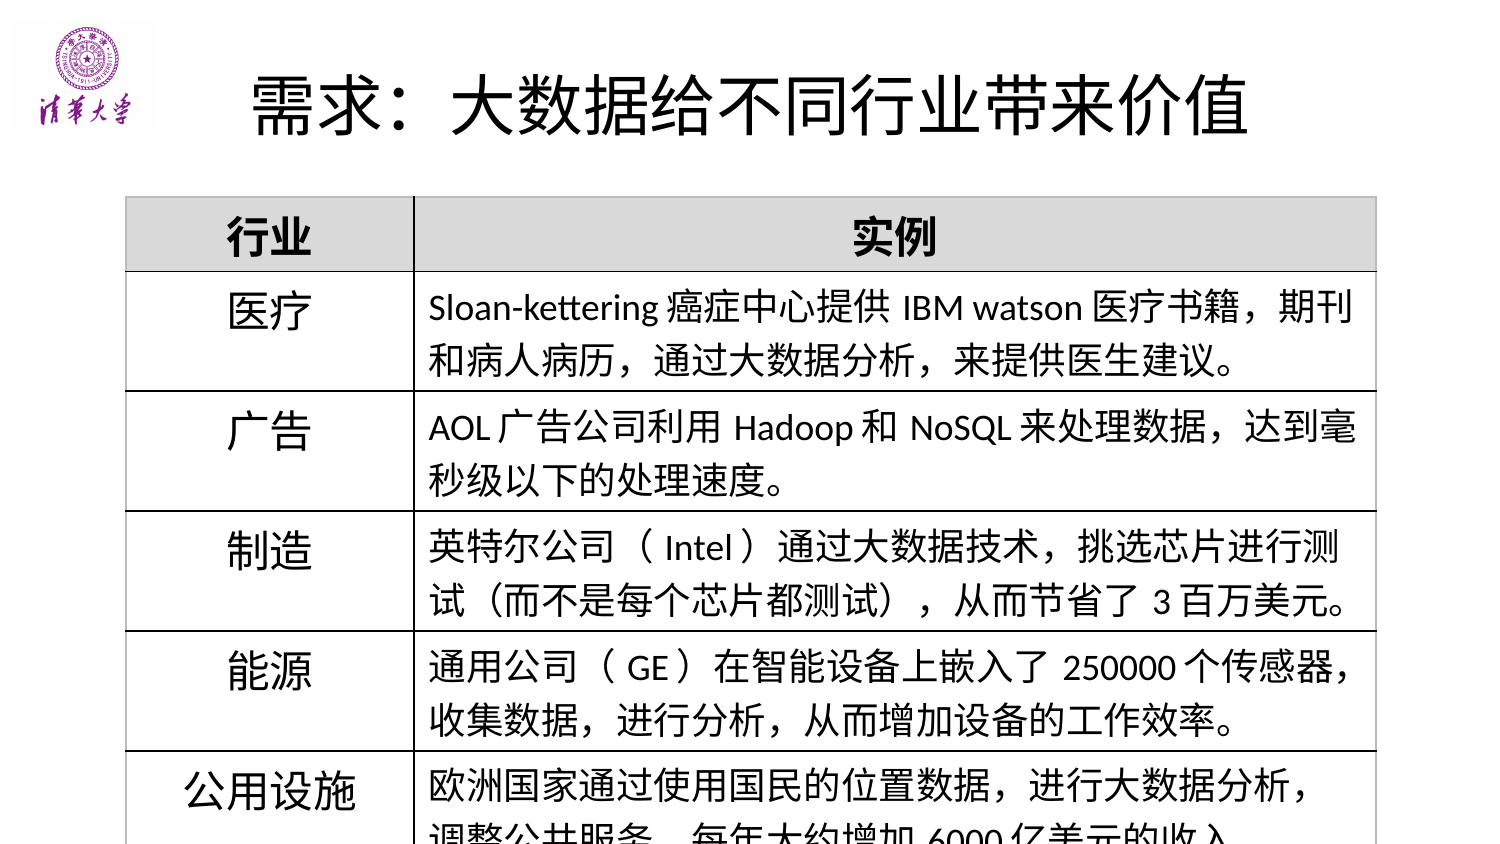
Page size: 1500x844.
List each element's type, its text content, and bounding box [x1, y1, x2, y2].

table_header 行业 [127, 198, 413, 271]
table_cell Sloan-kettering癌症中心提供IBM watson医疗书籍，期刊和病人病历，通过大数据分析，来提供医生建议。 [415, 272, 1375, 390]
table_cell 通用公司（GE）在智能设备上嵌入了250000个传感器，收集数据，进行分析，从而增加设备的工作效率。 [415, 632, 1375, 750]
table_cell 医疗 [127, 272, 413, 390]
table_cell 欧洲国家通过使用国民的位置数据，进行大数据分析，调整公共服务，每年大约增加6000亿美元的收入。 [415, 752, 1375, 844]
table_header 实例 [415, 198, 1375, 271]
title 需求：大数据给不同行业带来价值 [75, 33, 1425, 175]
table_cell 制造 [127, 512, 413, 630]
table_cell 广告 [127, 392, 413, 510]
table_cell AOL广告公司利用Hadoop和NoSQL来处理数据，达到毫秒级以下的处理速度。 [415, 392, 1375, 510]
table_cell 英特尔公司（Intel）通过大数据技术，挑选芯片进行测试（而不是每个芯片都测试），从而节省了3百万美元。 [415, 512, 1375, 630]
table_cell 公用设施 [127, 752, 413, 844]
table_cell 能源 [127, 632, 413, 750]
